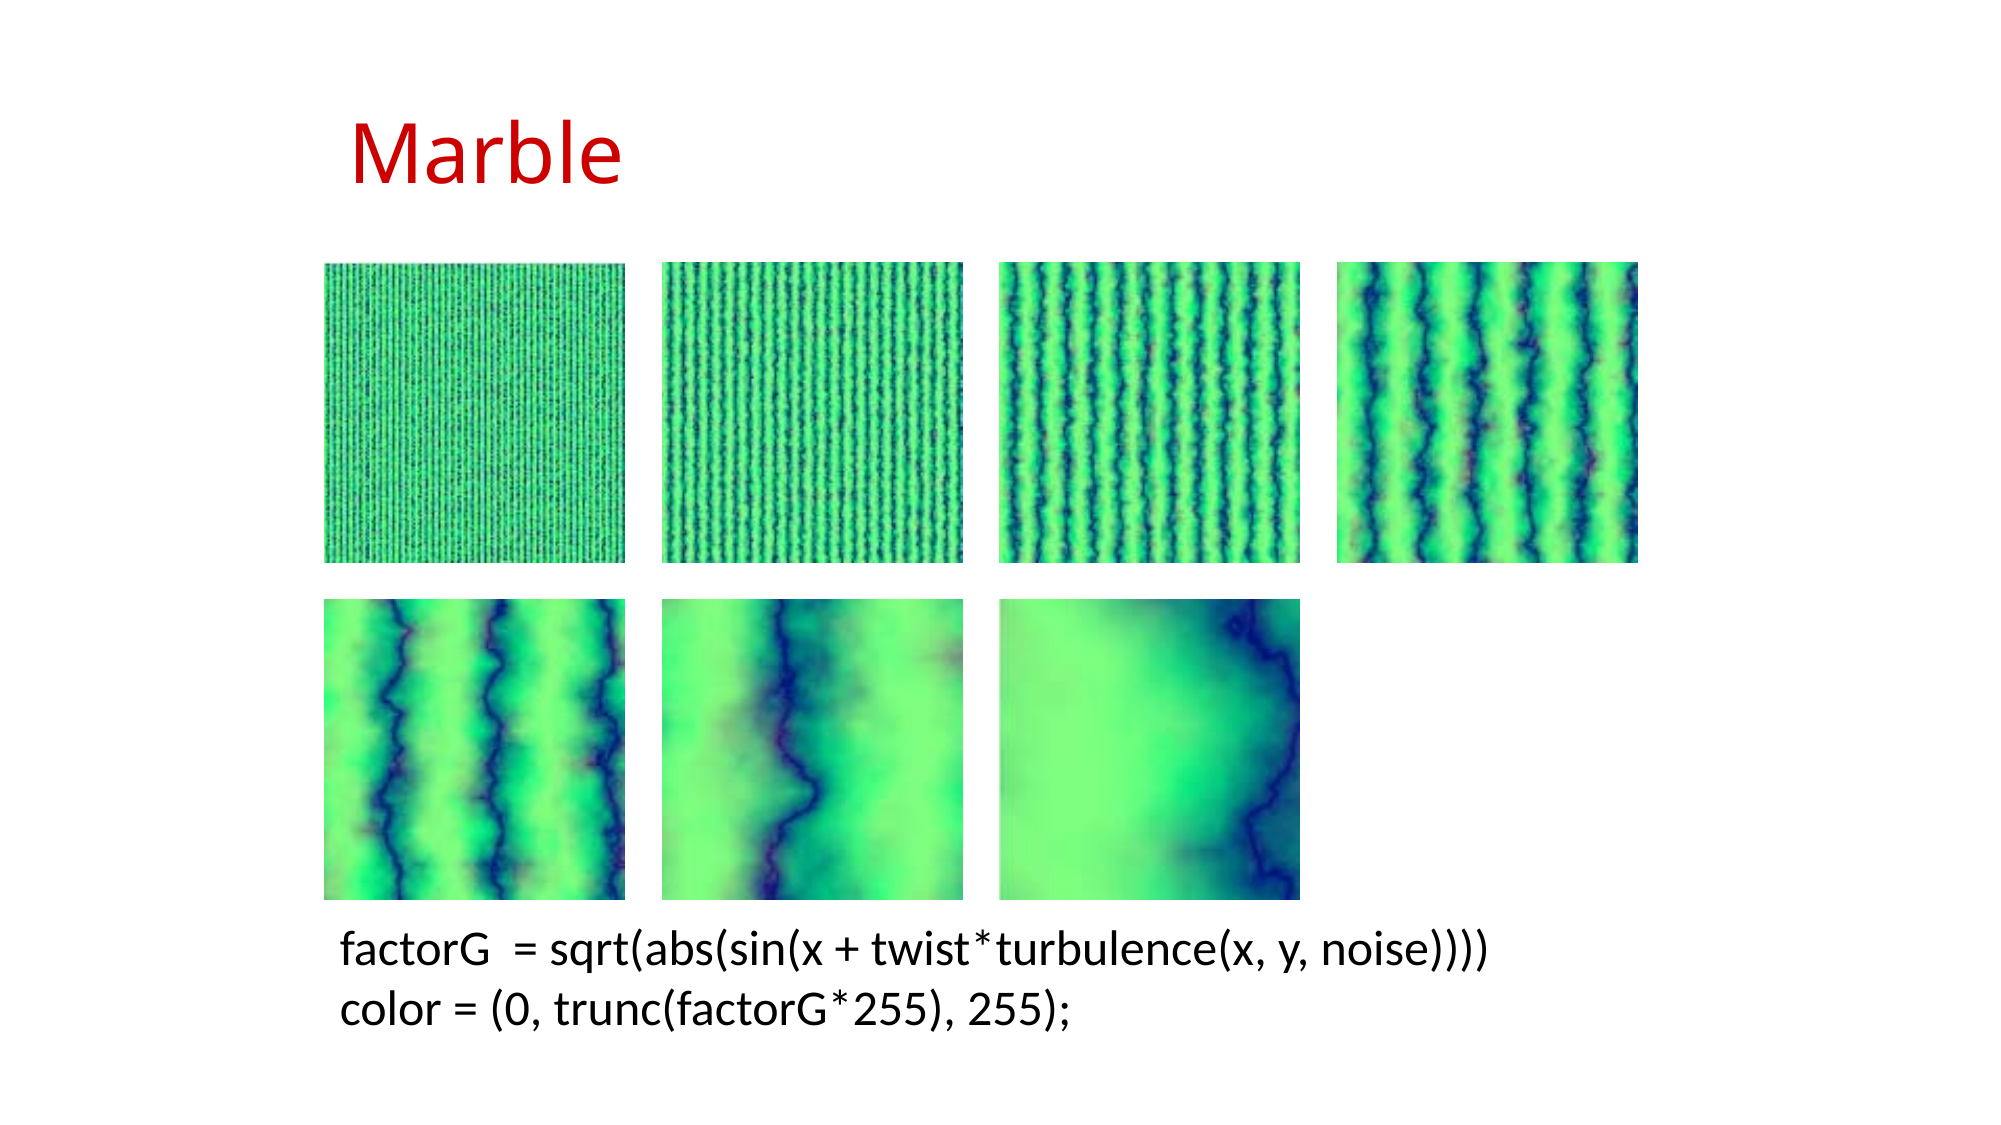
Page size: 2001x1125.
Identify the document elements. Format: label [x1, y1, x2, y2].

list [999, 262, 1300, 563]
title [333, 31, 1867, 282]
list [662, 262, 963, 563]
list [1337, 262, 1638, 563]
list [324, 262, 625, 563]
picture [324, 599, 625, 900]
text_box [324, 907, 1638, 1043]
picture [999, 599, 1300, 900]
picture [662, 599, 963, 900]
